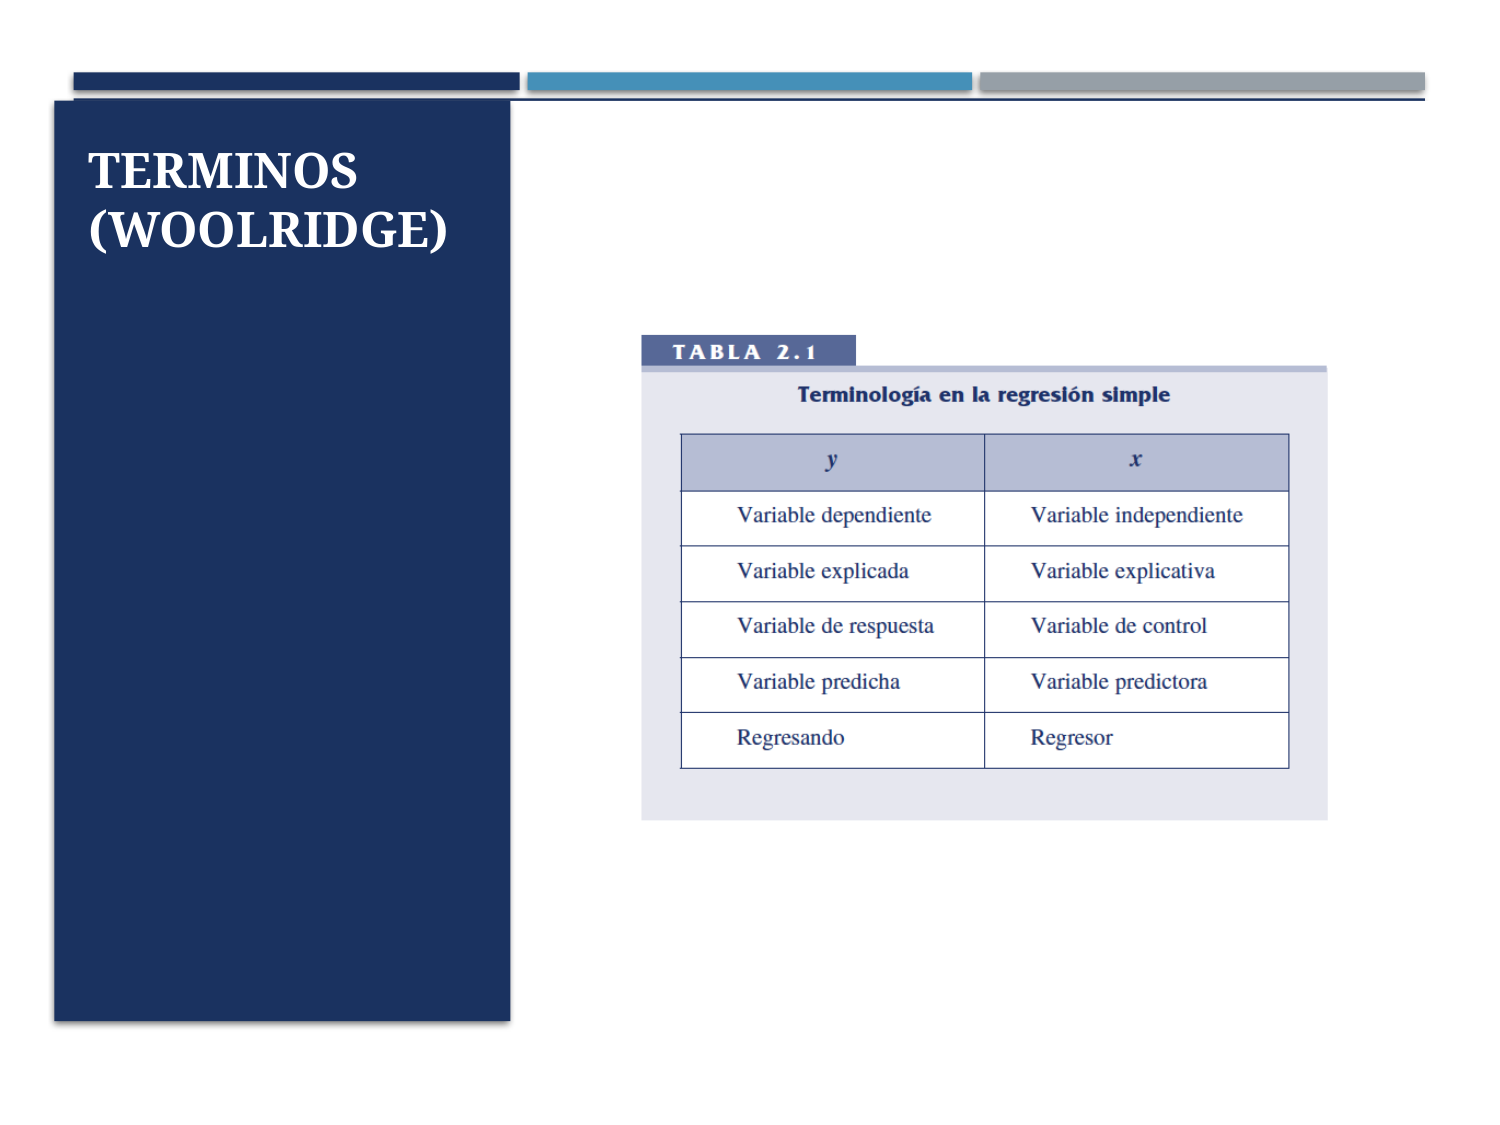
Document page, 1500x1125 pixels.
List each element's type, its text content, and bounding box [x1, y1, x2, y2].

text_box [0, 99, 1500, 1125]
picture [588, 255, 1389, 874]
title Terminos (woolridge) [73, 115, 494, 282]
text_box [53, 100, 512, 1022]
